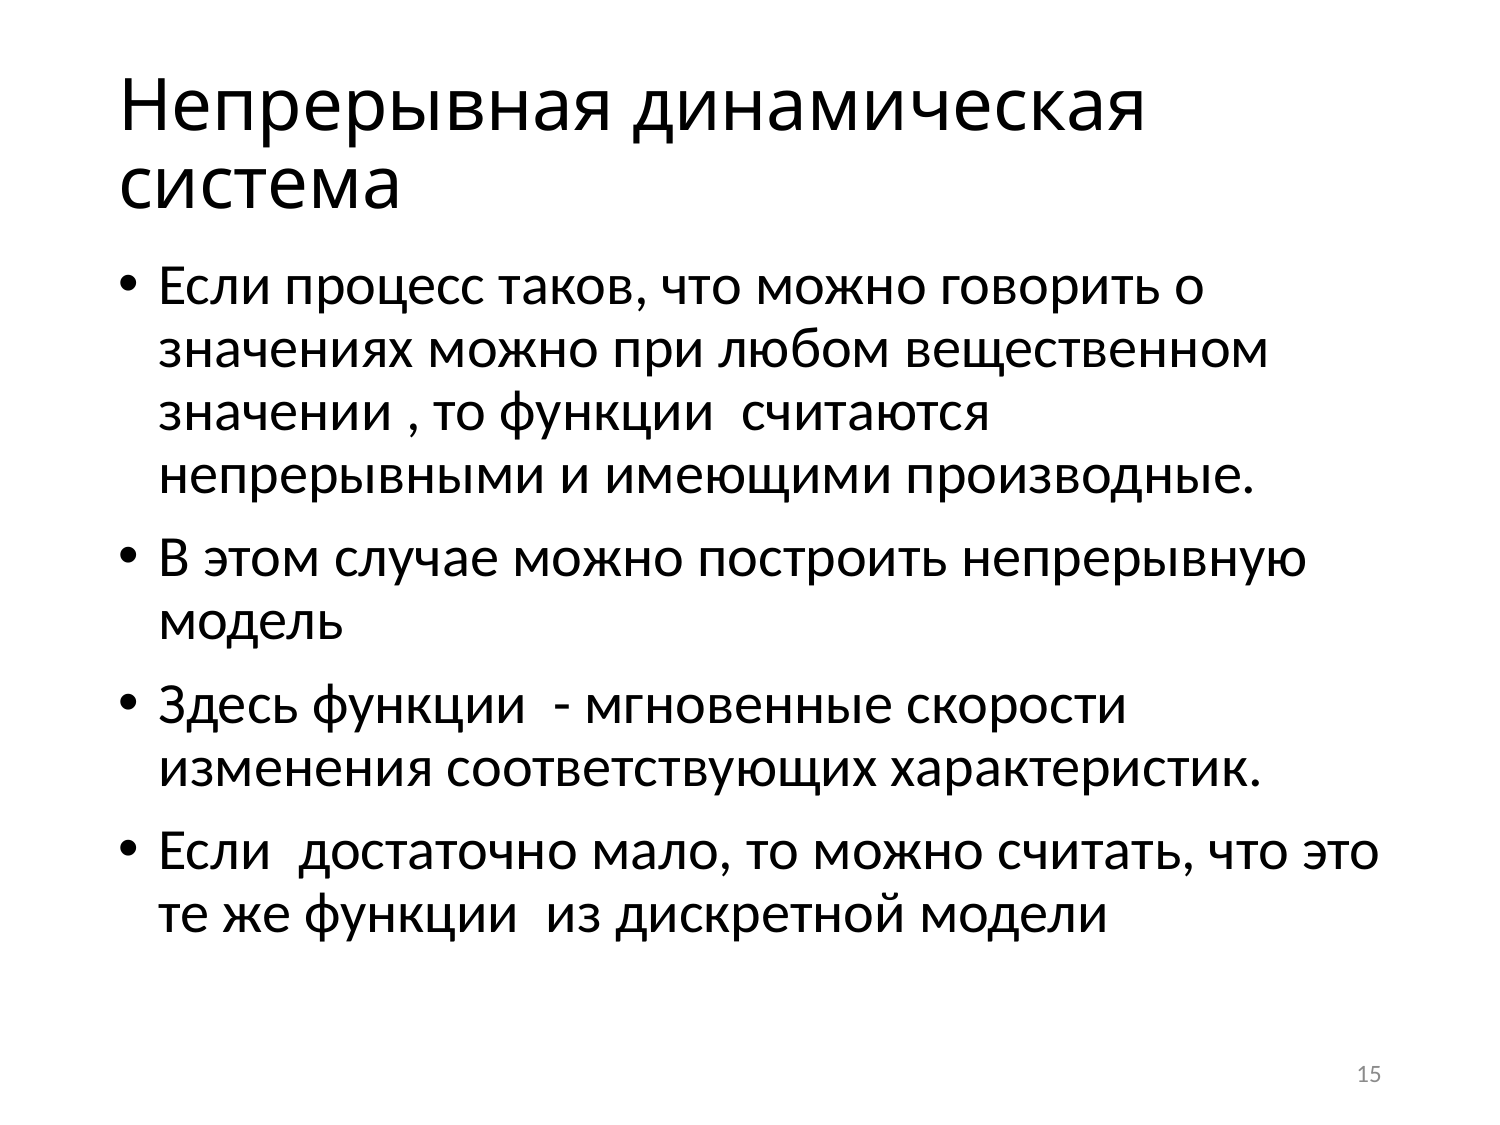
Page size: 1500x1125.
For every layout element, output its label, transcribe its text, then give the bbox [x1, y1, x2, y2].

slide_number 15 [1059, 1042, 1397, 1103]
title Непрерывная динамическая система [103, 59, 1397, 232]
